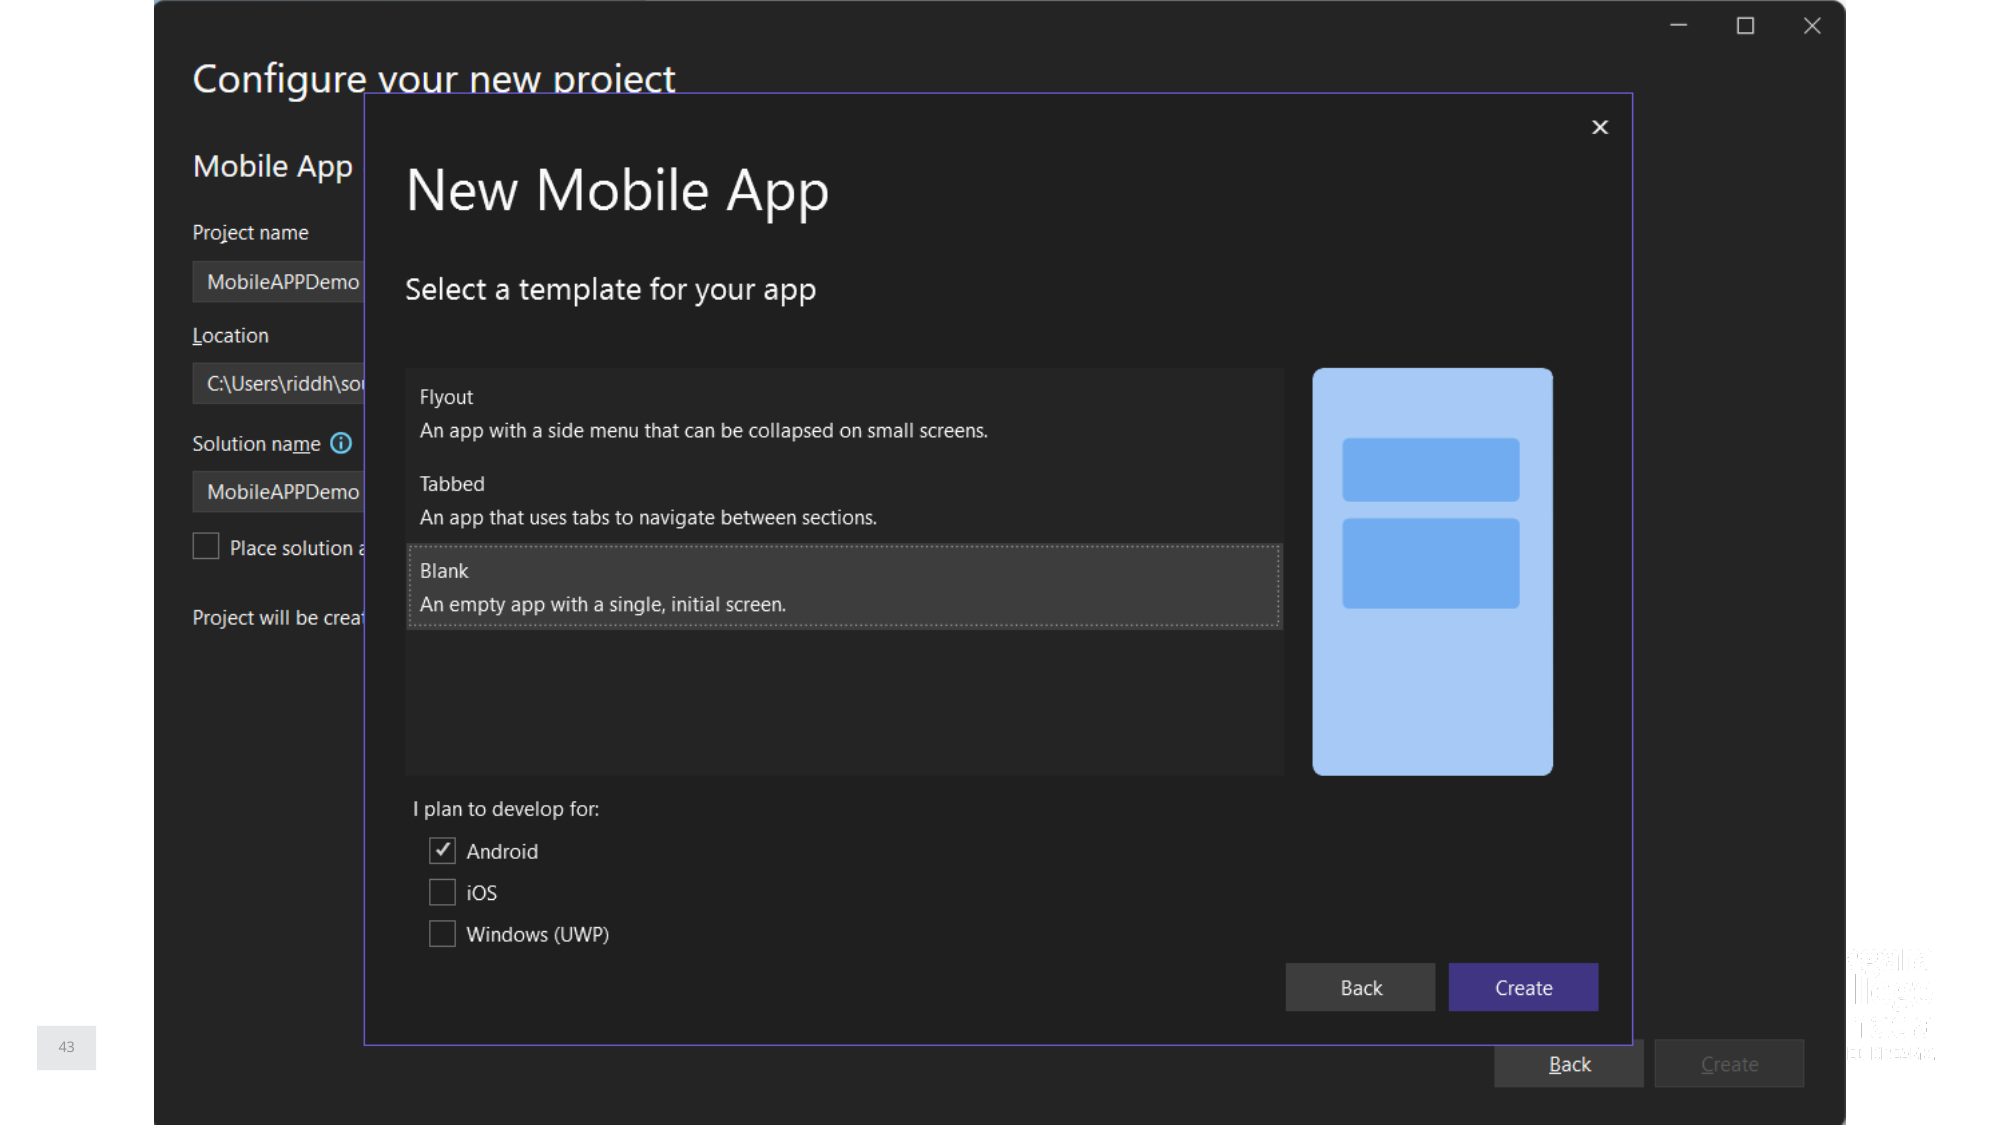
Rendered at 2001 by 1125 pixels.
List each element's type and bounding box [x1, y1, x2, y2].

picture [154, 0, 1846, 1125]
